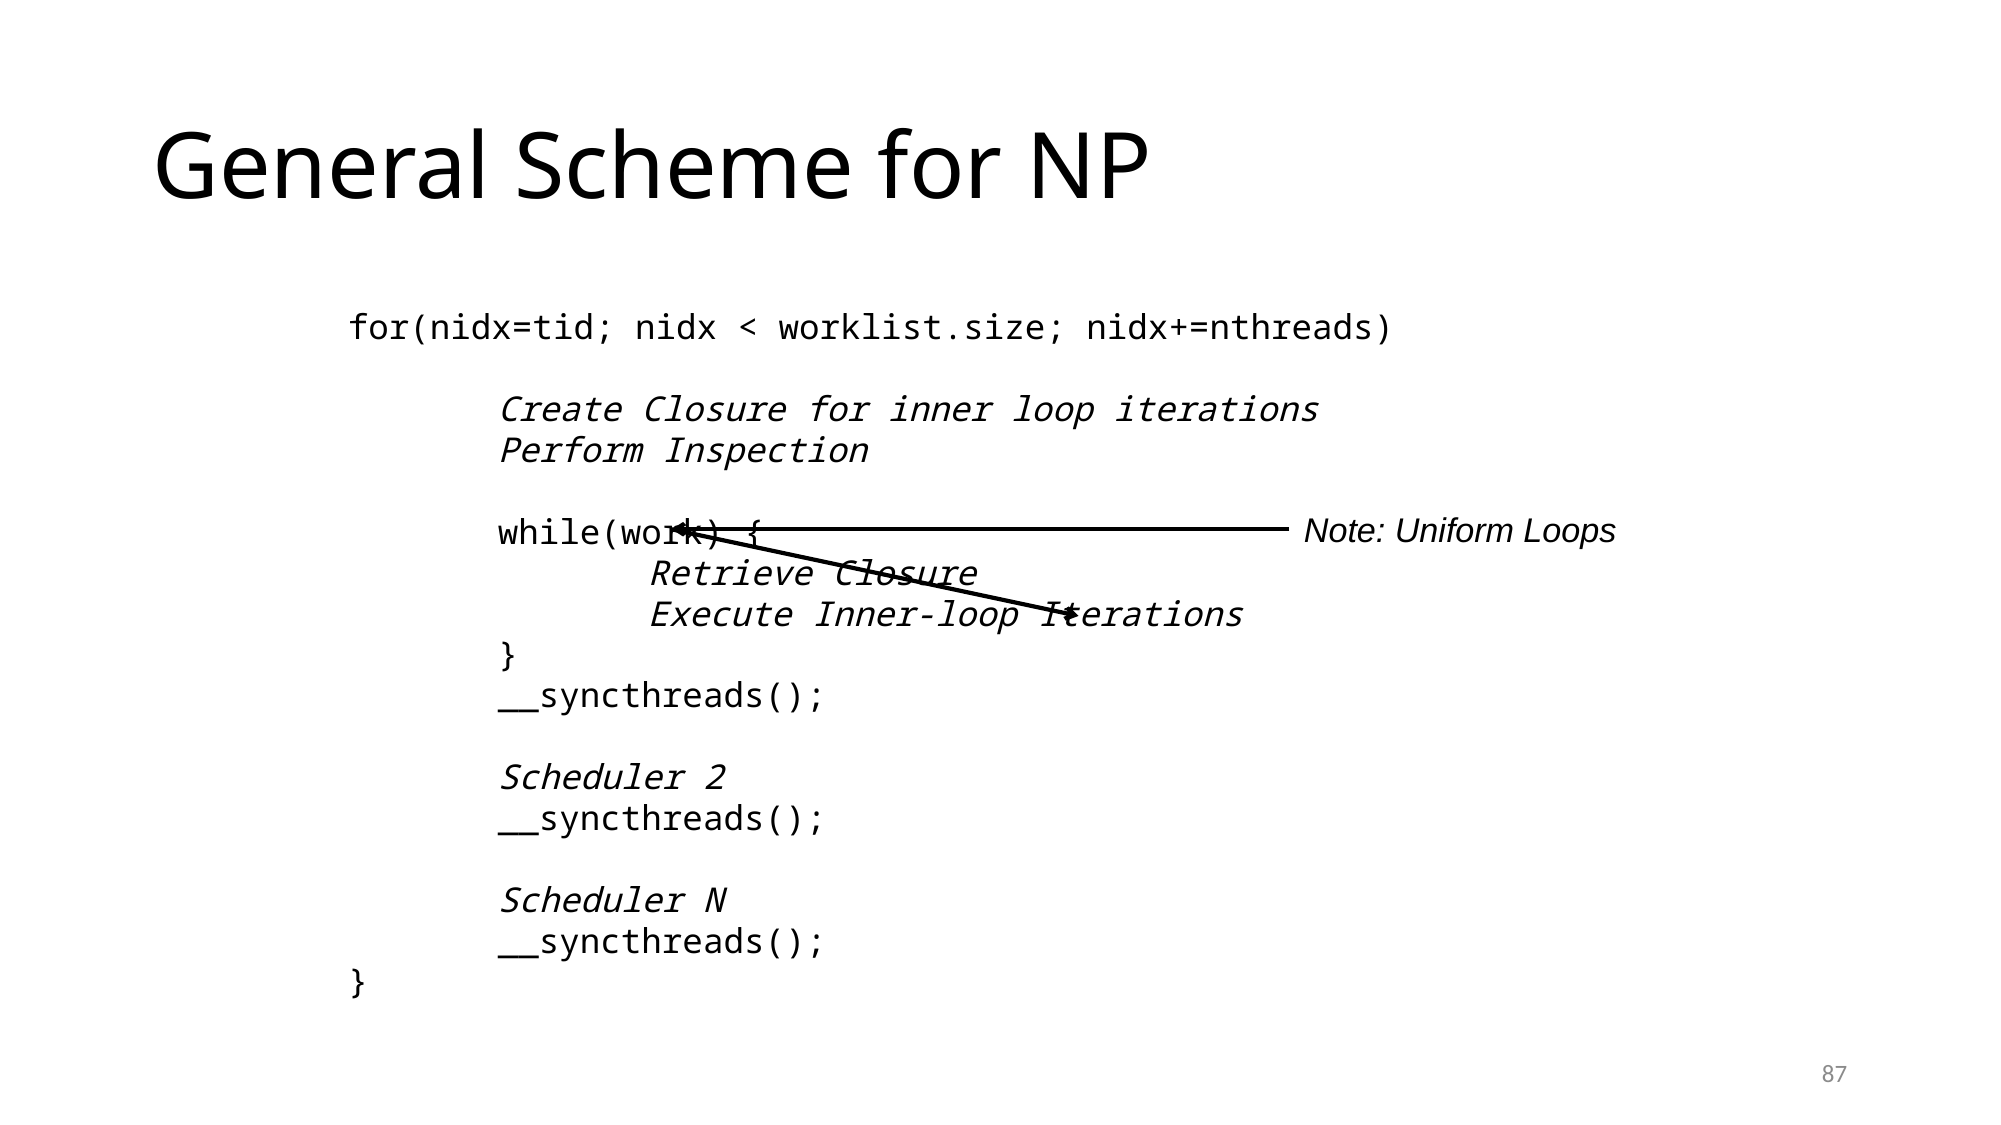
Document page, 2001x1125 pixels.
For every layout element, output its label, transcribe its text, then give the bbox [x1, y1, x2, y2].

text_box for(nidx=tid; nidx < worklist.size; nidx+=nthreads) Create Closure for inner loop iterations Perform Inspection while(work) { Retrieve Closure Execute Inner-loop Iterations } __syncthreads(); Scheduler 2 __syncthreads(); Scheduler N __syncthreads(); } [334, 299, 1407, 1008]
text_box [1078, 529, 1290, 616]
title General Scheme for NP [137, 67, 1863, 271]
slide_number 87 [1412, 1042, 1863, 1103]
text_box Note: Uniform Loops [1290, 502, 1631, 557]
